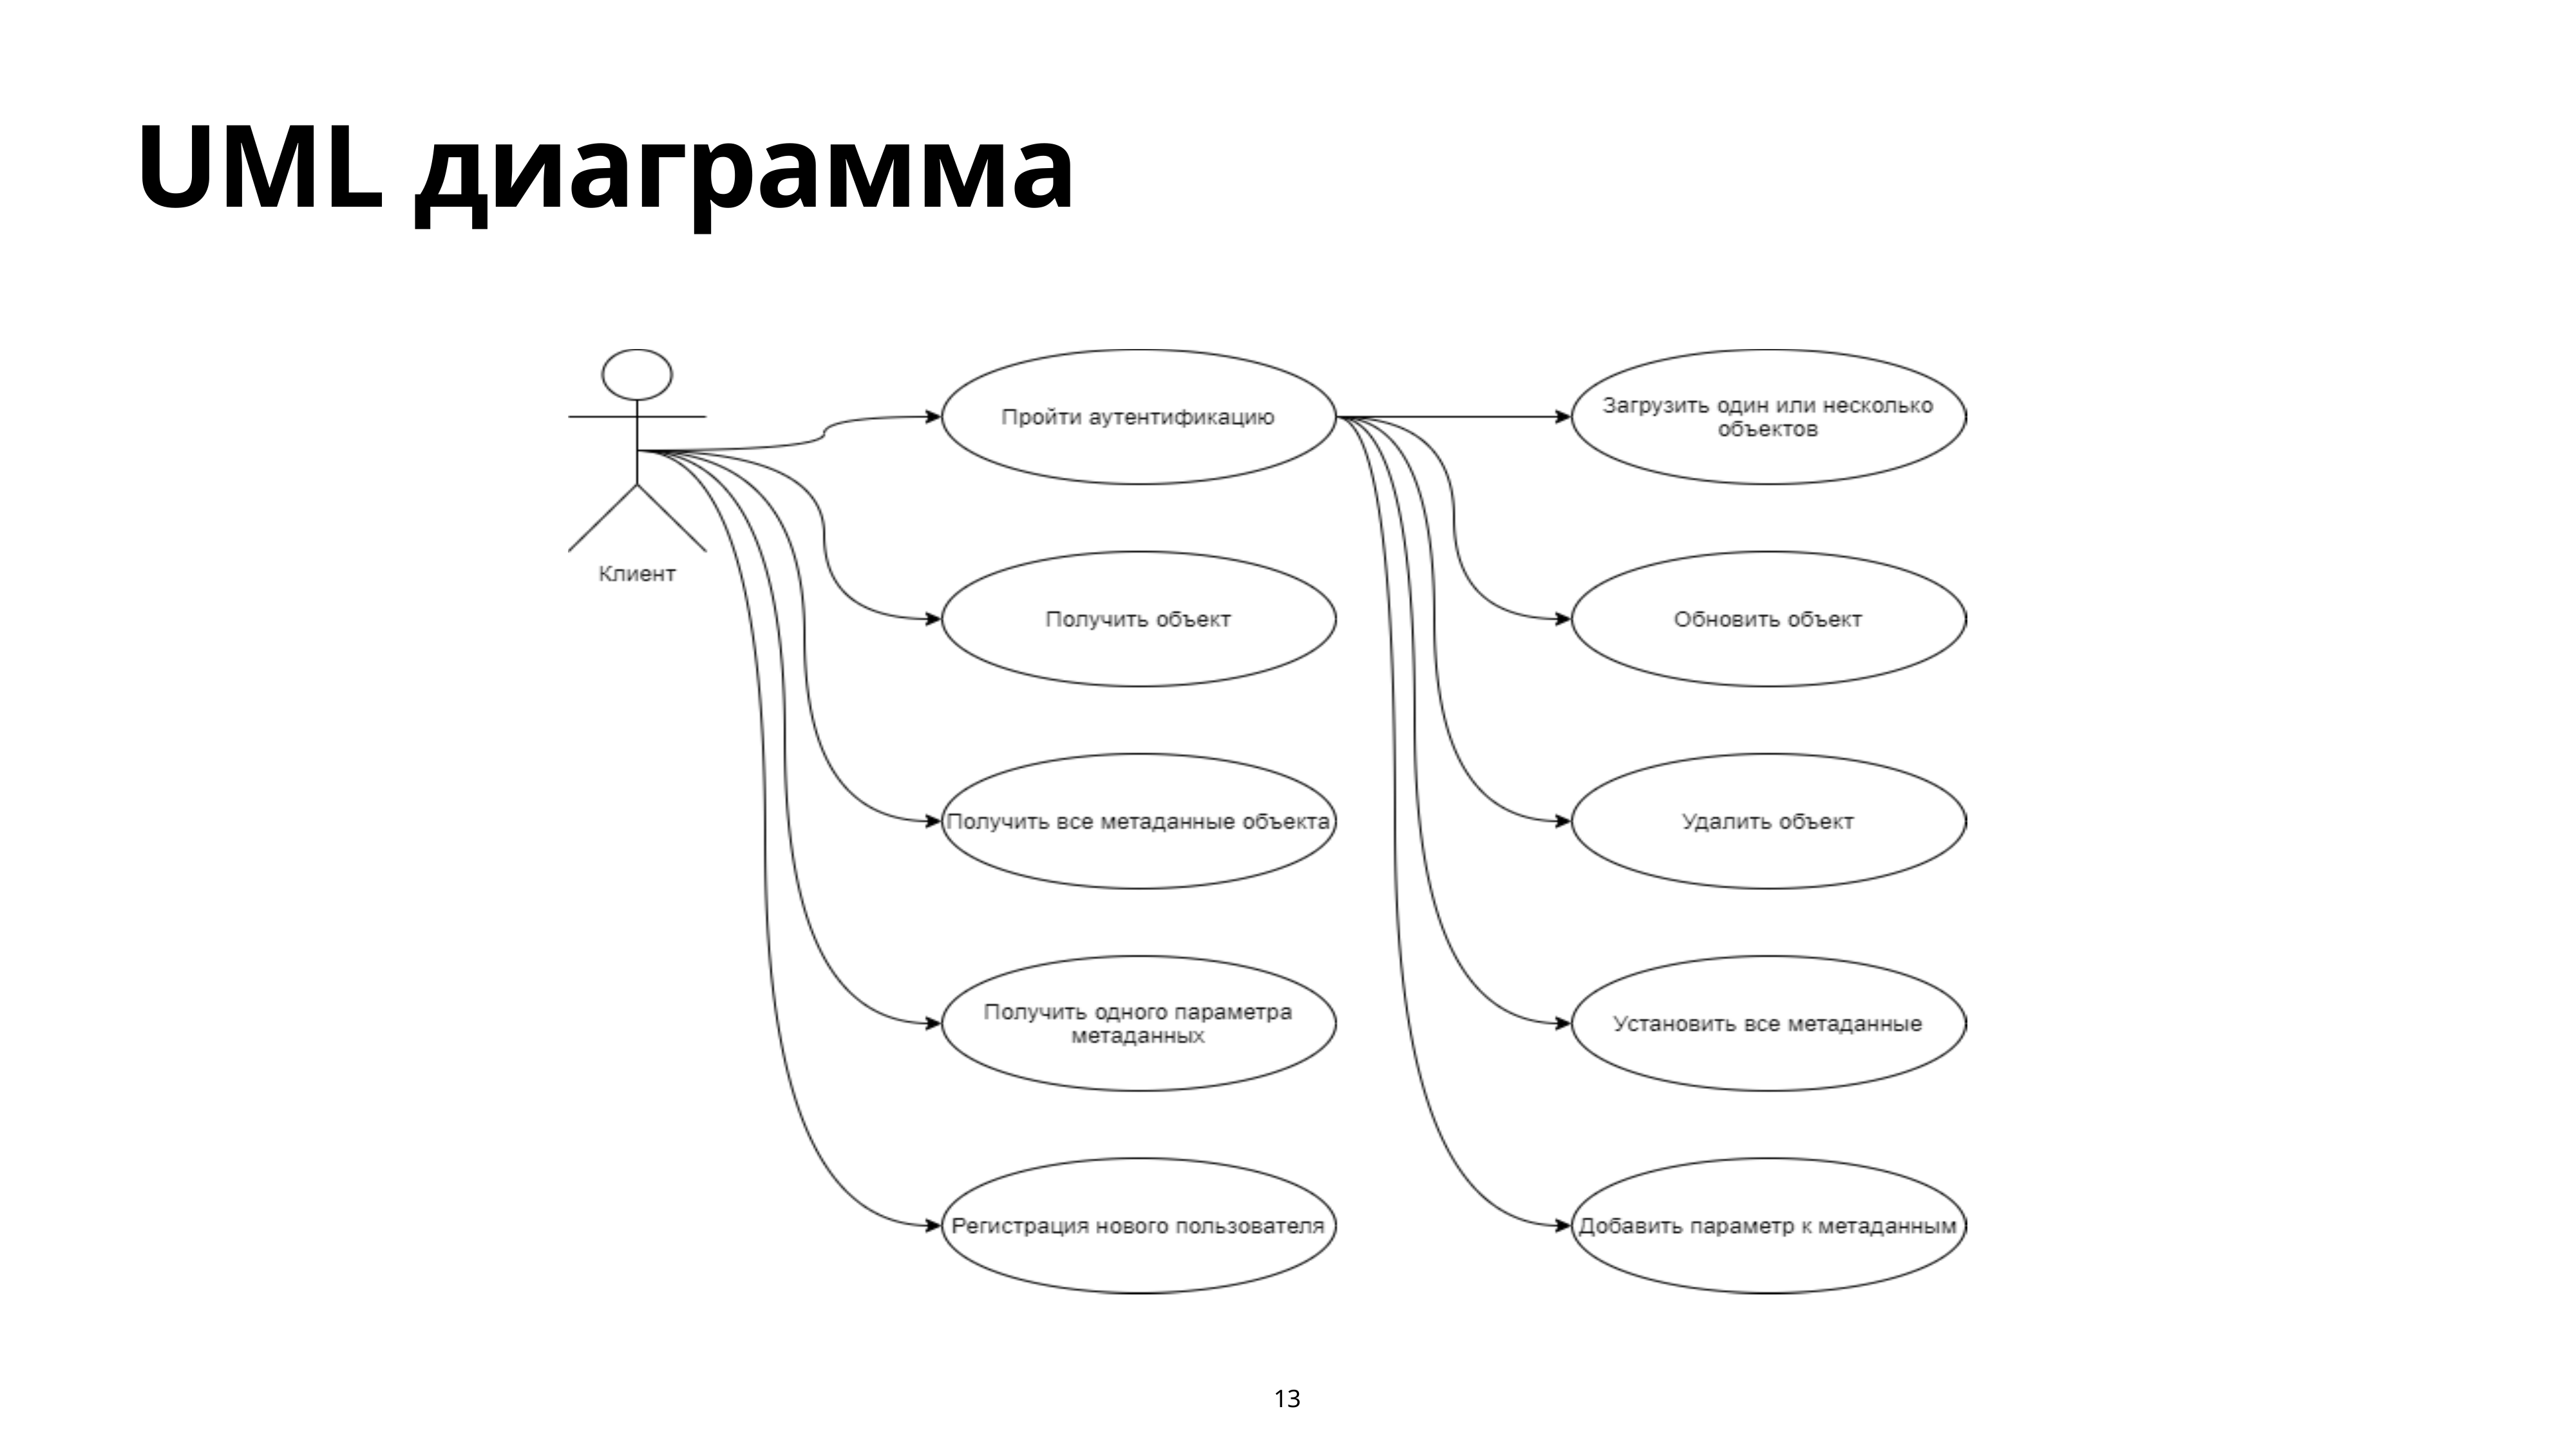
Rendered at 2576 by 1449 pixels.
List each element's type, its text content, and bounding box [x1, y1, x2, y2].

slide_number 13 [1267, 1381, 1307, 1422]
title UML диаграмма [127, 113, 2449, 266]
picture [568, 349, 1968, 1294]
